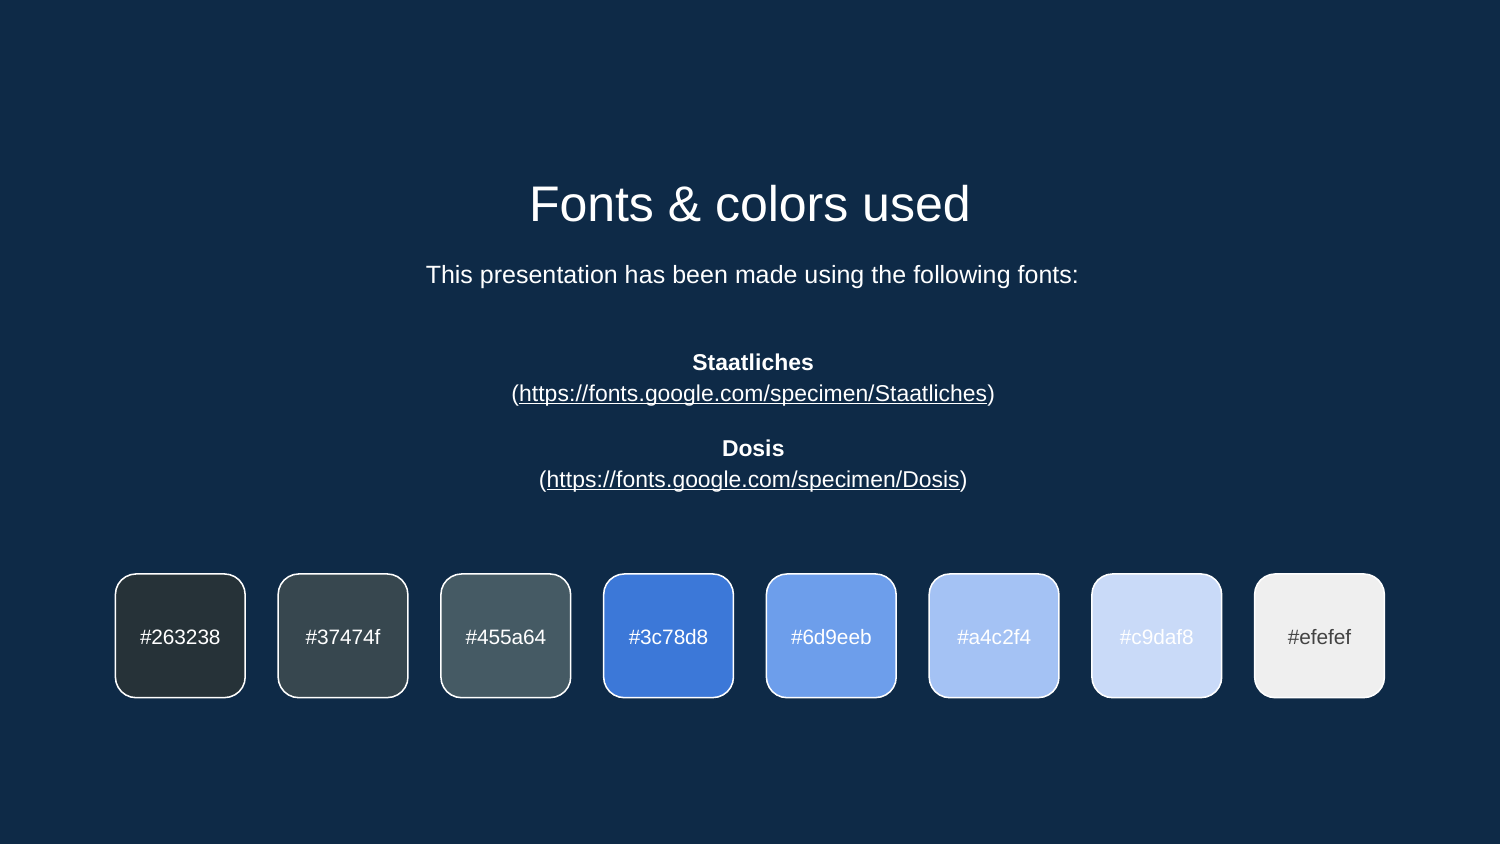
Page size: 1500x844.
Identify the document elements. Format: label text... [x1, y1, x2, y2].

list This presentation has been made using the following fonts: [175, 239, 1332, 312]
title Fonts & colors used [171, 156, 1328, 236]
list Staatliches (https://fonts.google.com/specimen/Staatliches) Dosis (https://fonts.google.com/specimen/Dosis) [175, 314, 1332, 521]
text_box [115, 573, 1385, 698]
